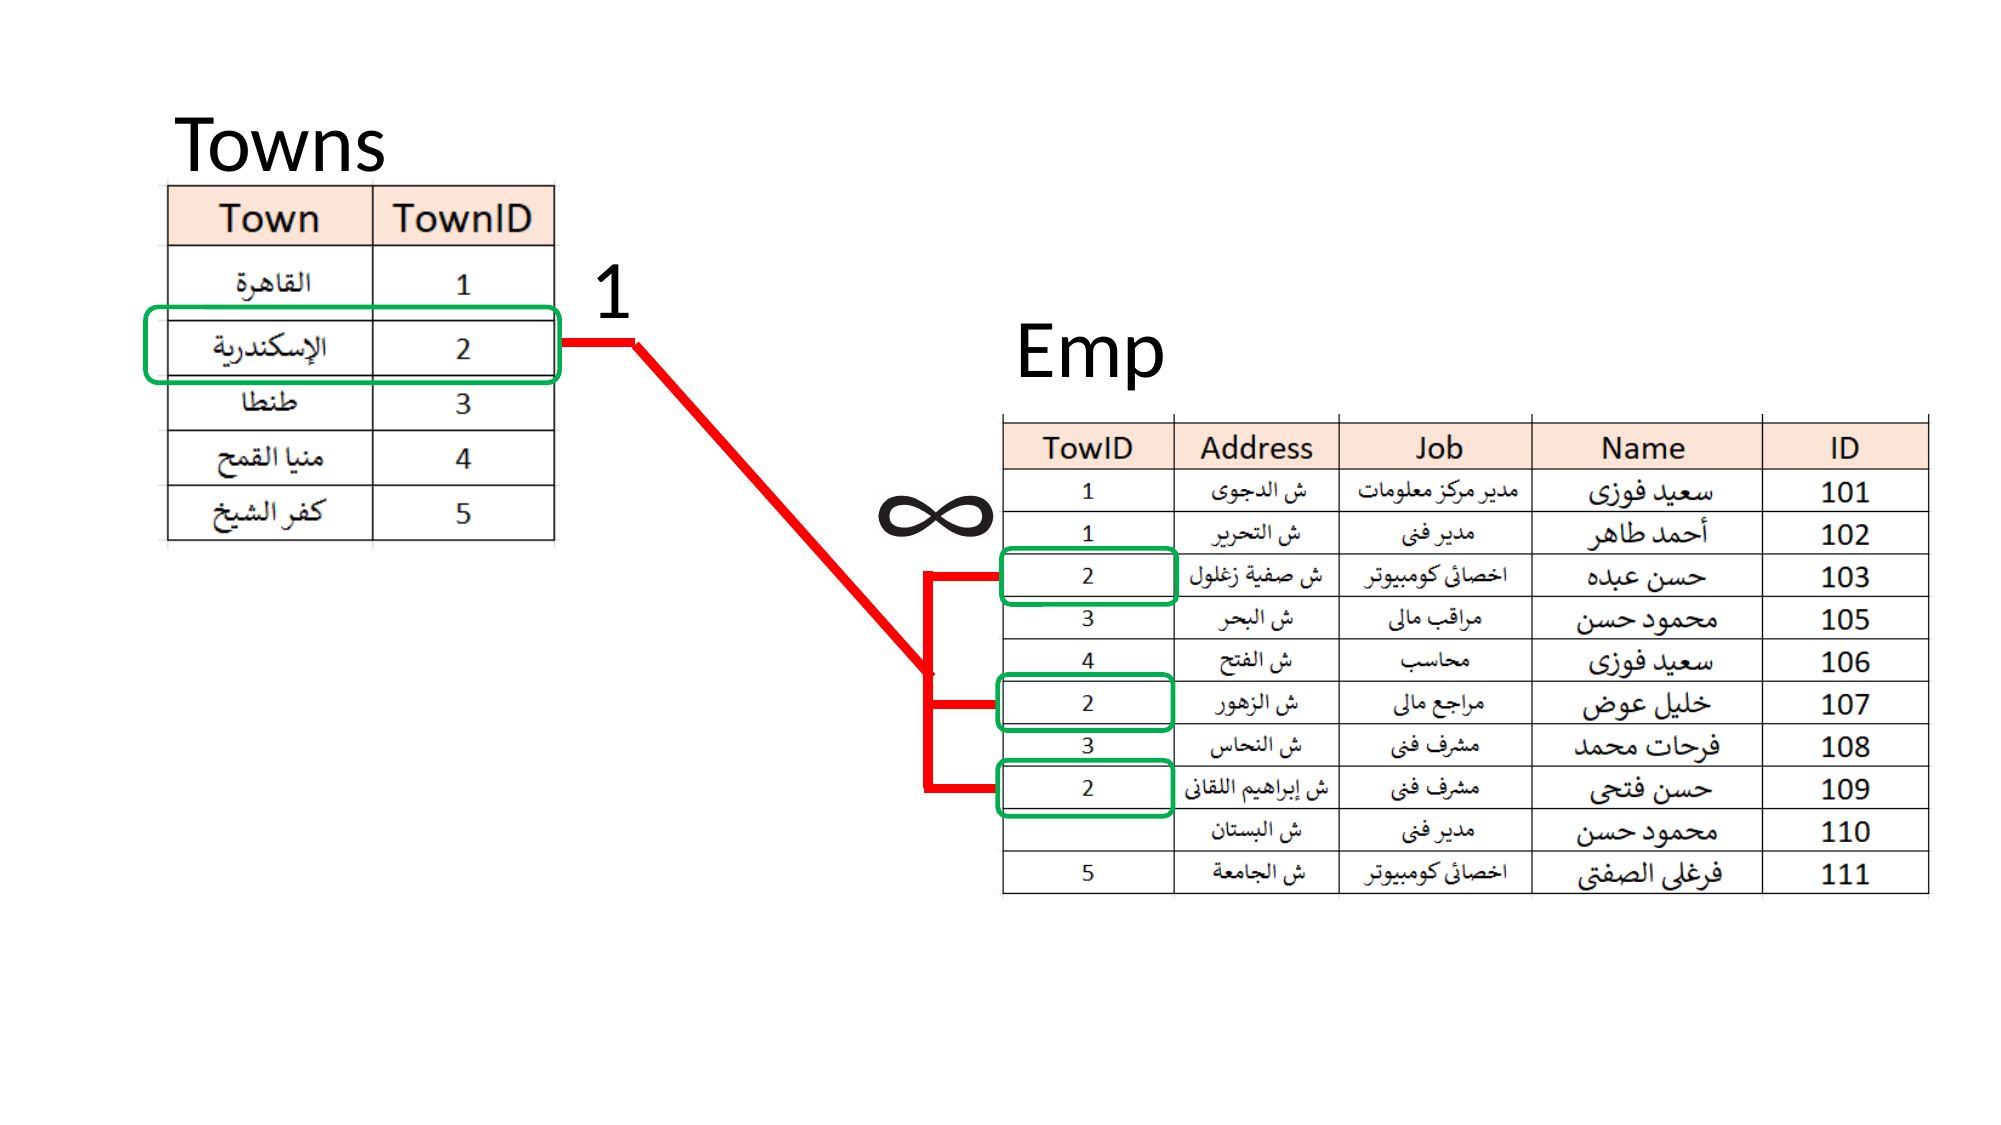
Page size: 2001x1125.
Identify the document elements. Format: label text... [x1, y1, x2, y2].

picture [877, 489, 997, 539]
picture [999, 414, 1933, 900]
text_box Towns [159, 80, 402, 179]
picture [157, 179, 560, 549]
text_box [144, 306, 157, 384]
text_box 1 [575, 227, 649, 342]
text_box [997, 548, 1177, 817]
text_box Emp [1000, 286, 1182, 402]
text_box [559, 342, 1000, 789]
